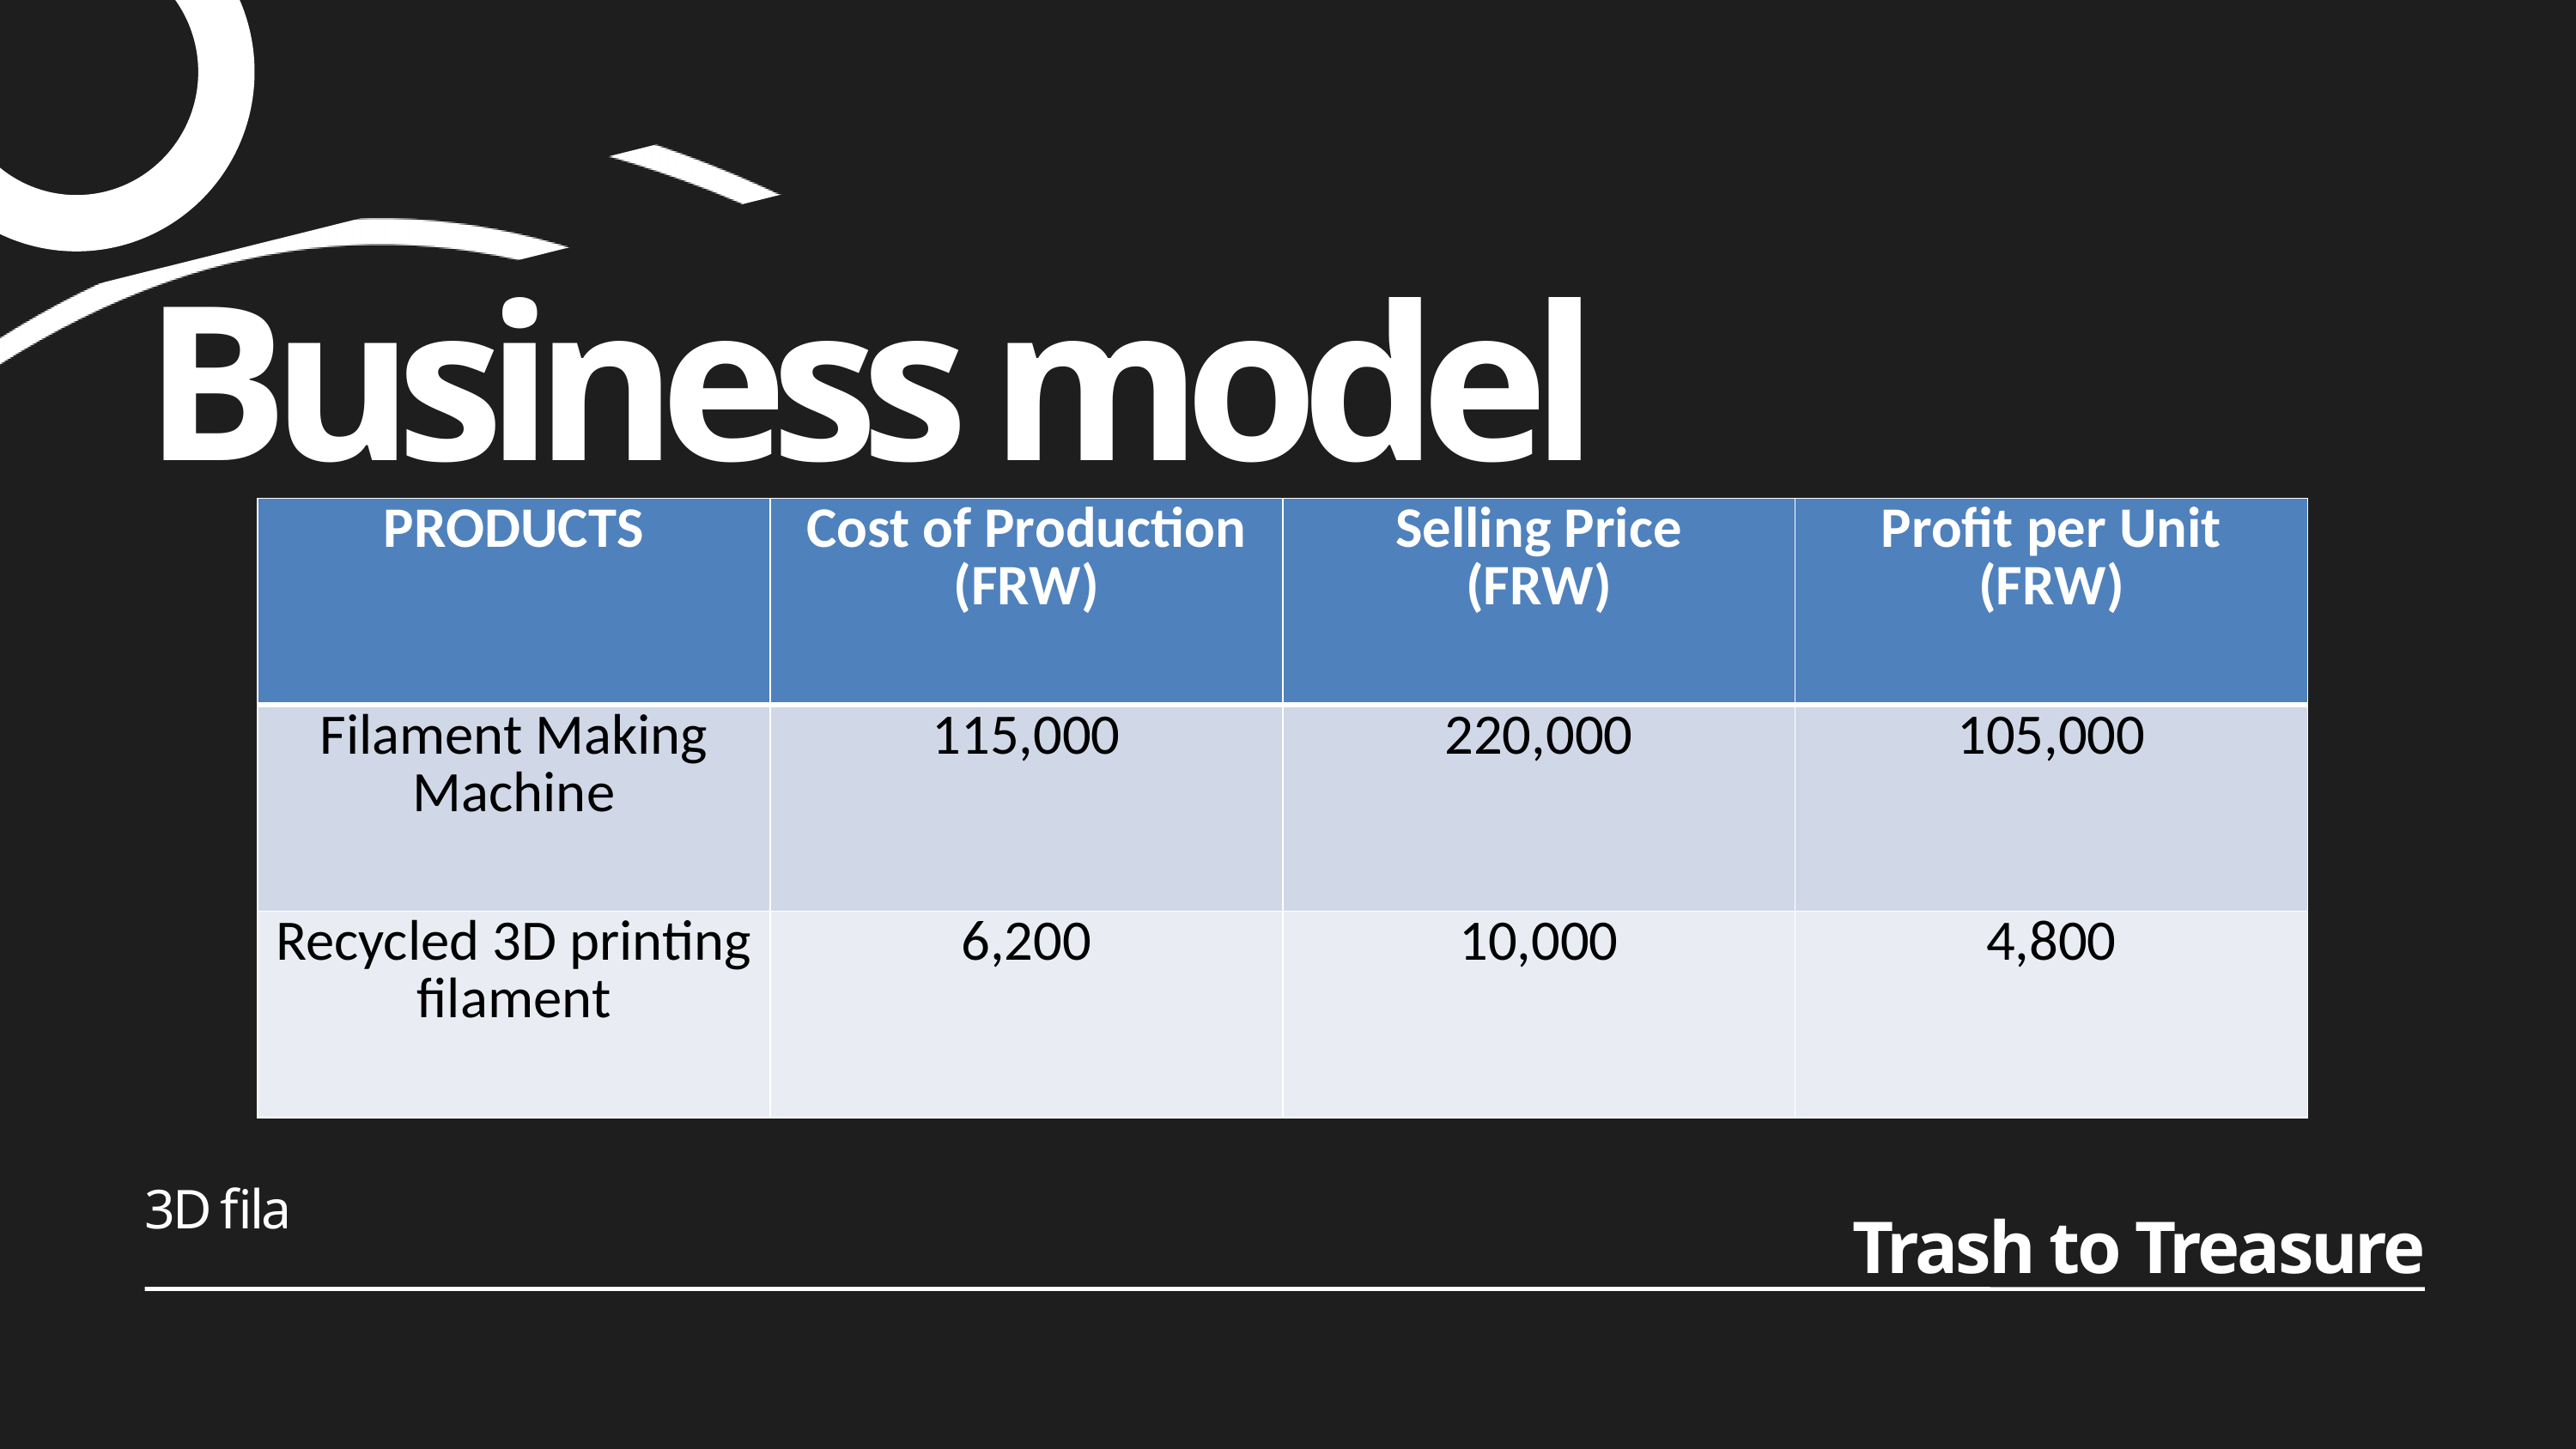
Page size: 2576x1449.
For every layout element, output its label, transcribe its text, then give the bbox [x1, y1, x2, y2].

table_cell Recycled 3D printing filament [258, 912, 769, 1117]
text_box Business model [144, 223, 1745, 504]
text_box 3D fila [144, 1192, 629, 1240]
table_cell Filament Making Machine [258, 707, 769, 911]
table_cell 220,000 [1284, 707, 1795, 911]
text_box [0, 0, 227, 224]
table_header Cost of Production (FRW) [771, 499, 1282, 702]
table_cell 115,000 [771, 707, 1282, 911]
table_header PRODUCTS [258, 499, 769, 702]
table_cell 4,800 [1795, 912, 2307, 1117]
table_cell 10,000 [1284, 912, 1795, 1117]
text_box [0, 272, 144, 390]
table_header Selling Price (FRW) [1284, 499, 1795, 702]
table_header Profit per Unit (FRW) [1795, 499, 2307, 702]
text_box [340, 85, 911, 223]
table_cell 105,000 [1795, 707, 2307, 911]
table_cell 6,200 [771, 912, 1282, 1117]
text_box Trash to Treasure [1771, 1240, 2427, 1288]
